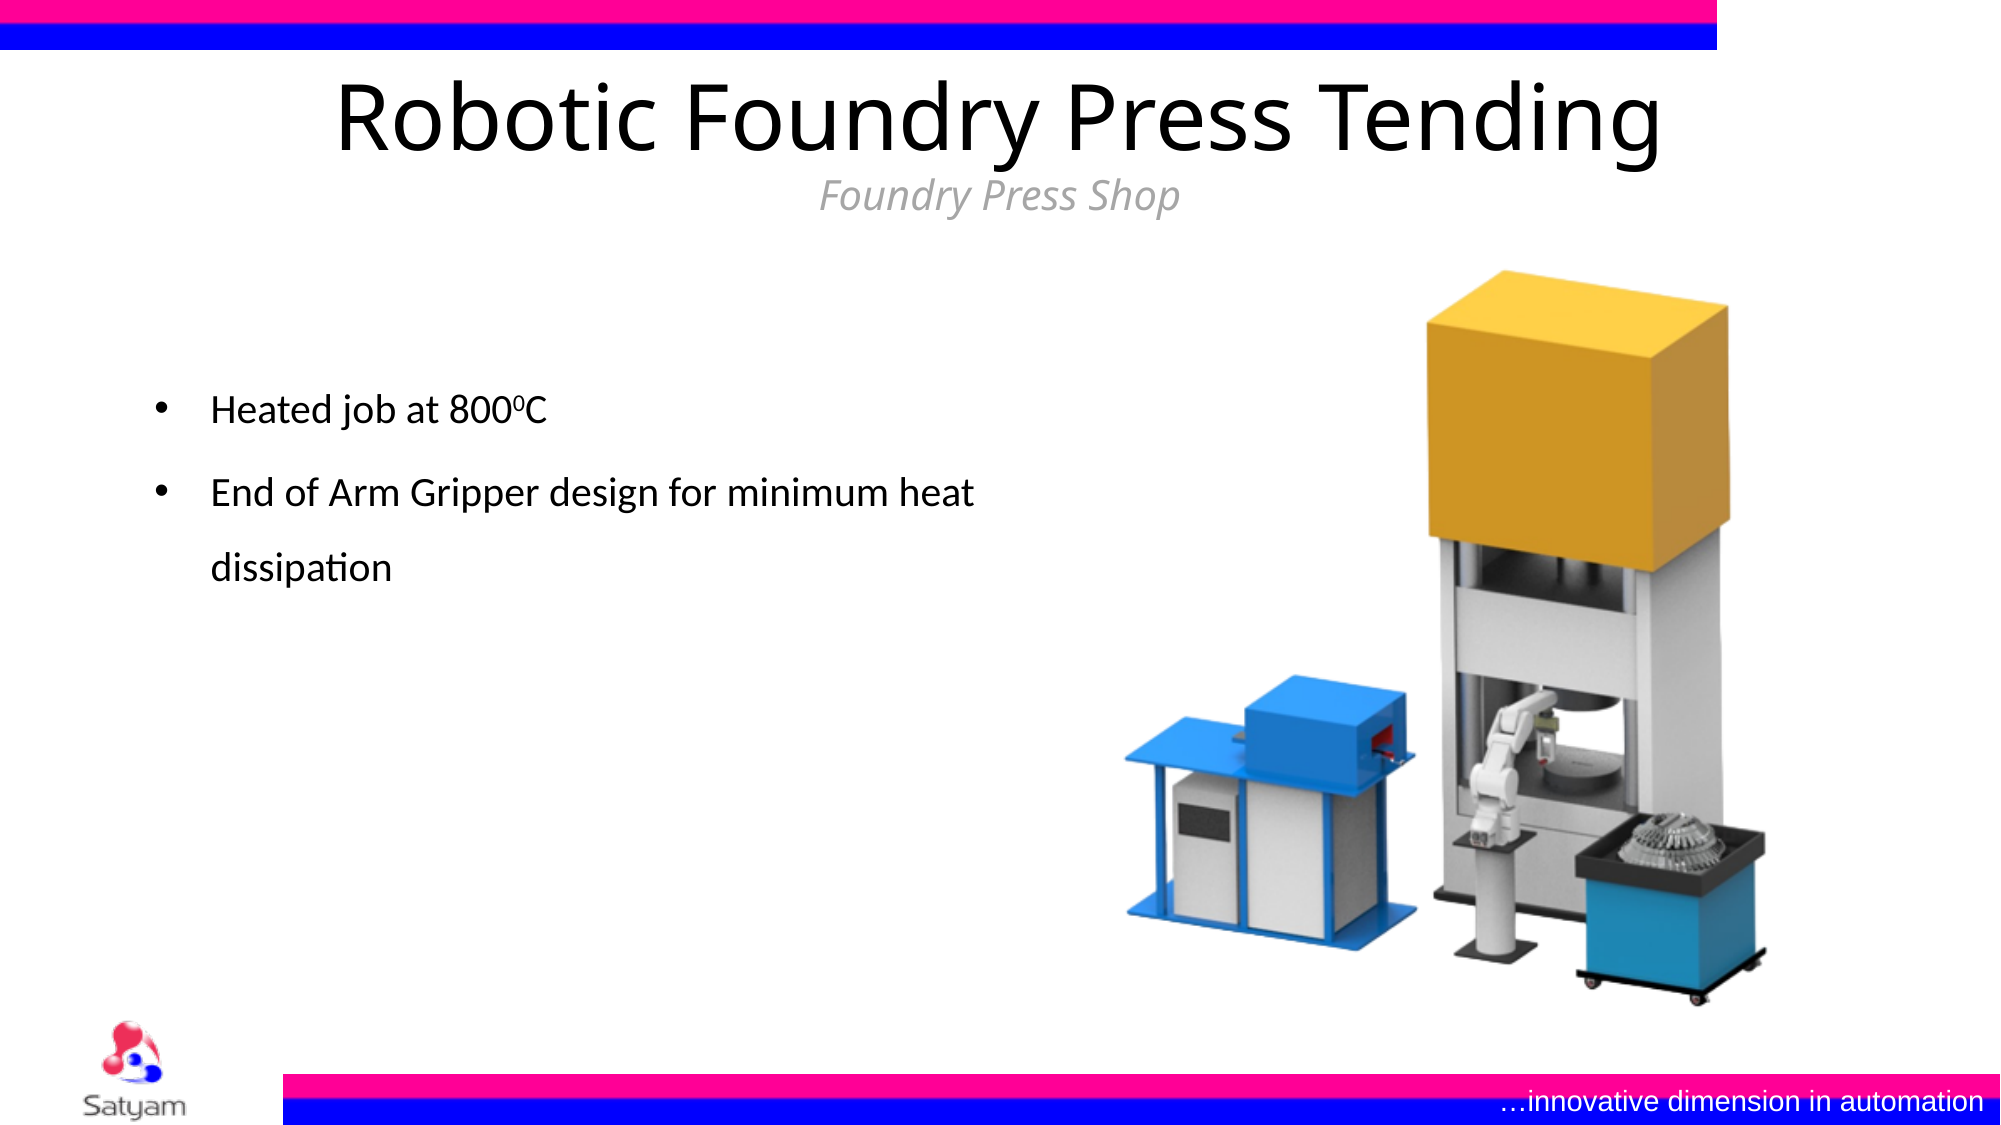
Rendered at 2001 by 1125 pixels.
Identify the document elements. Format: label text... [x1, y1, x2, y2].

picture [283, 1074, 2000, 1125]
picture [75, 1012, 192, 1125]
picture [1074, 249, 1922, 1050]
title Robotic Foundry Press Tending Foundry Press Shop [99, 45, 1900, 233]
text_box Heated job at 8000C End of Arm Gripper design for minimum heat dissipation [137, 349, 1002, 800]
picture [0, 0, 1717, 50]
